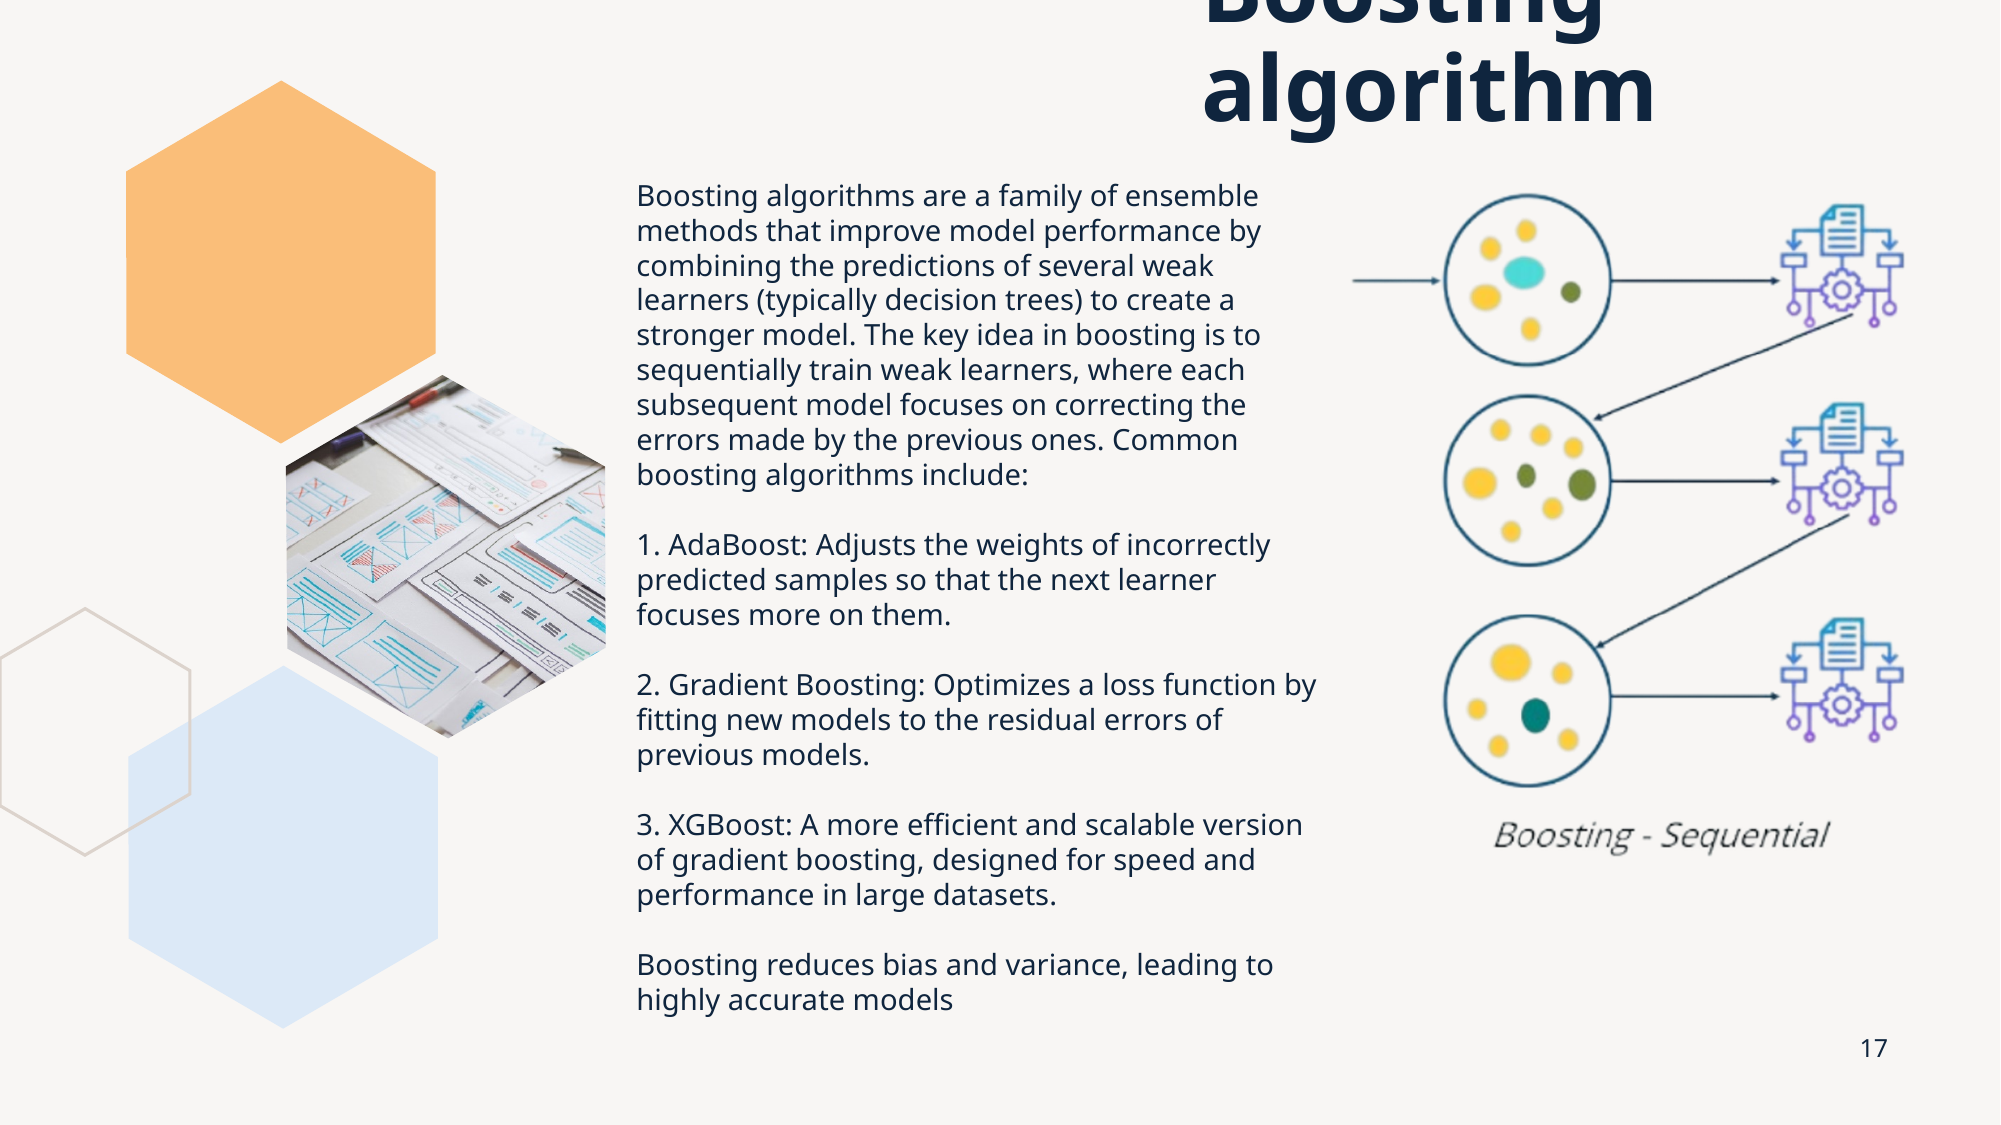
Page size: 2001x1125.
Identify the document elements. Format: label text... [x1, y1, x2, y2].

picture [1340, 181, 1973, 875]
title Boosting algorithm [1186, 0, 2000, 150]
list Boosting algorithms are a family of ensemble methods that improve model performance by combining the predictions of several weak learners (typically decision trees) to create a stronger model. The key idea in boosting is to sequentially train weak learners, where each subsequent model focuses on correcting the errors made by the previous ones. Common boosting algorithms include: 1. AdaBoost: Adjusts the weights of incorrectly predicted samples so that the next learner focuses more on them. 2. Gradient Boosting: Optimizes a loss function by fitting new models to the residual errors of previous models. 3. XGBoost: A more efficient and scalable version of gradient boosting, designed for speed and performance in large datasets. Boosting reduces bias and variance, leading to highly accurate models [621, 169, 1341, 1002]
slide_number 17 [1836, 1020, 1912, 1080]
picture [285, 374, 606, 739]
